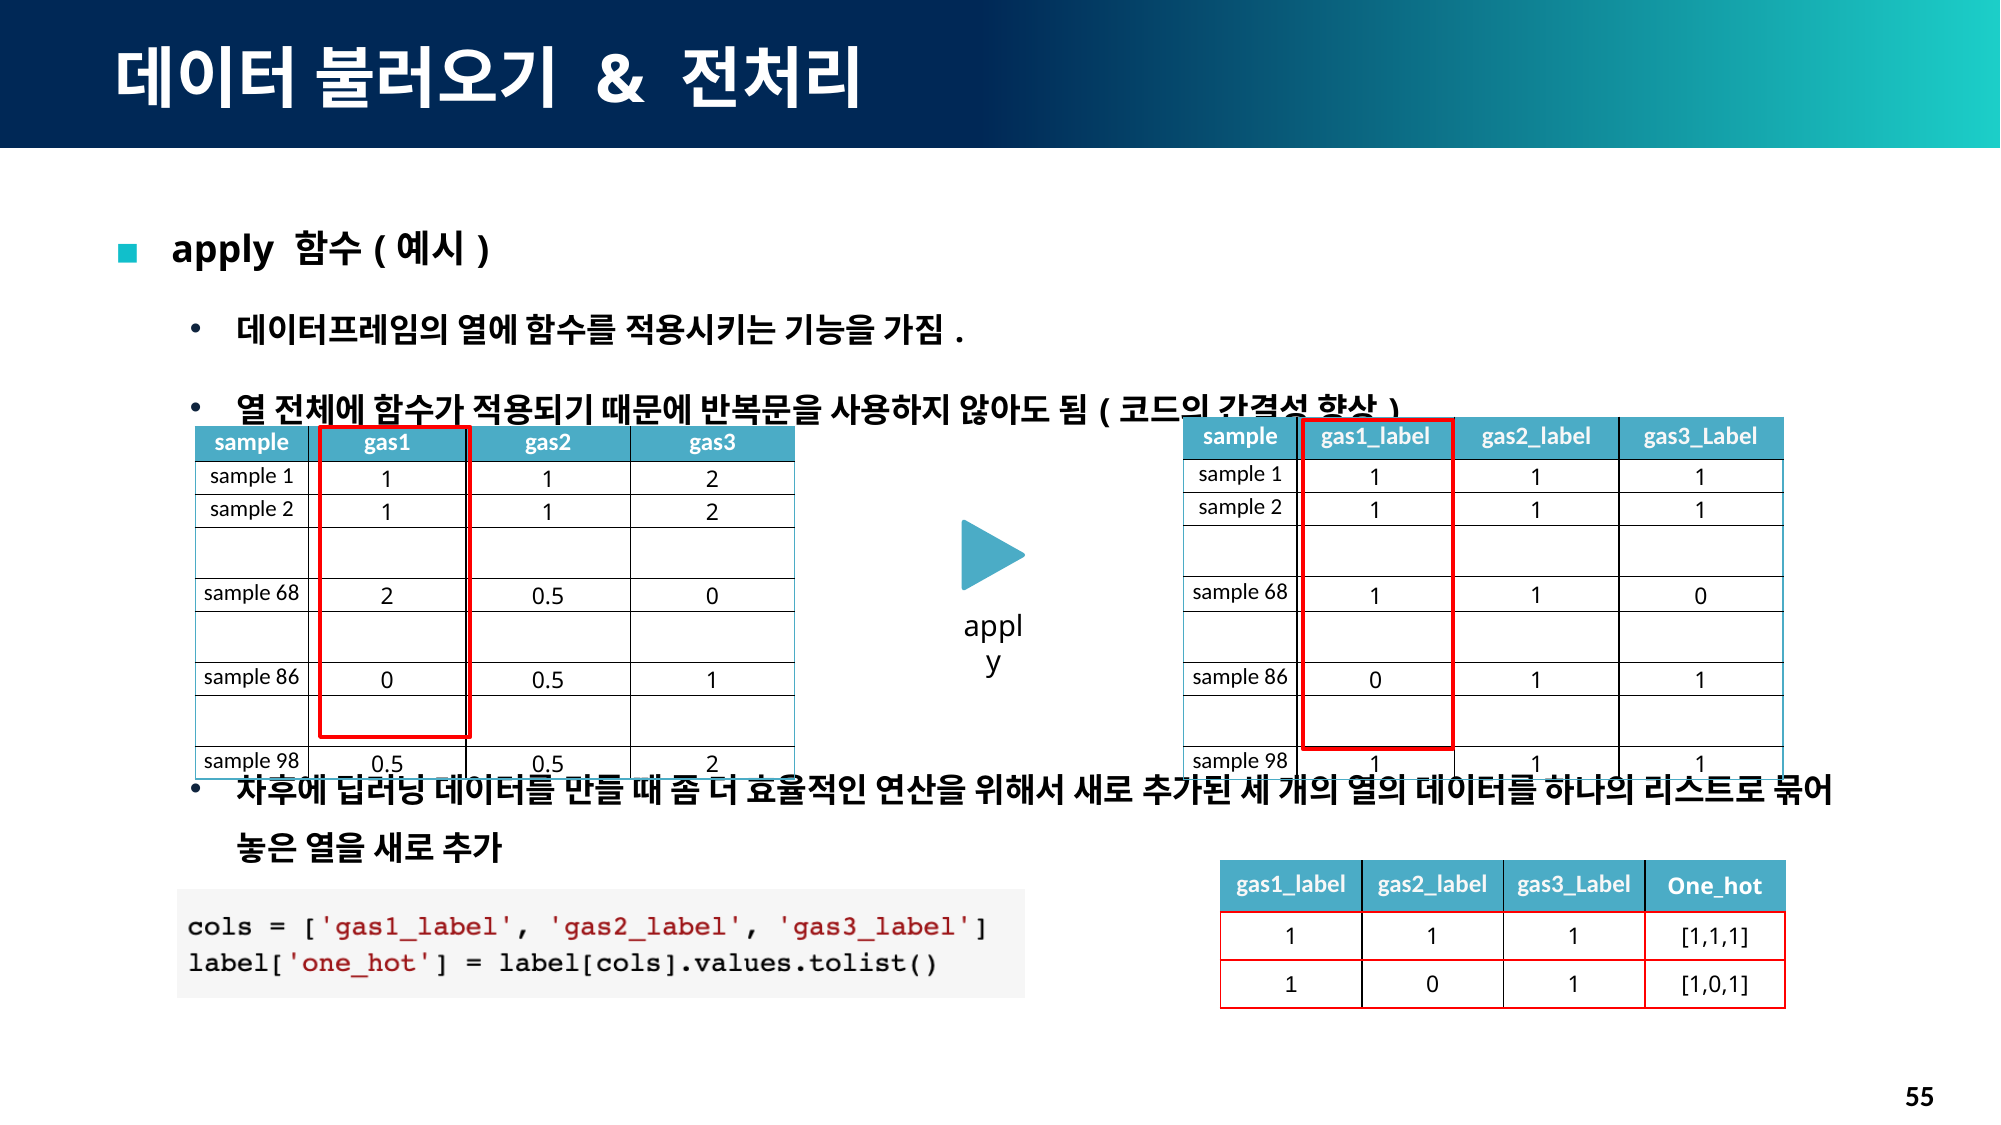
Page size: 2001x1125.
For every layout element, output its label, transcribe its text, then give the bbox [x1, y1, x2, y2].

table_cell 2 [631, 495, 794, 527]
table_cell [196, 696, 308, 746]
table_cell 1 [471, 495, 630, 527]
table_cell 0 [309, 663, 320, 695]
table_header gas3 [631, 428, 794, 461]
table_cell [196, 612, 308, 662]
table_header gas1 [309, 428, 320, 461]
table_cell [1298, 526, 1302, 576]
table_cell 1 [1455, 663, 1618, 695]
table_header sample [196, 428, 308, 461]
table_cell 1 [1455, 493, 1618, 525]
table_cell [1298, 696, 1302, 746]
table_cell [471, 528, 630, 578]
table_cell sample 2 [196, 495, 308, 527]
text_box [1302, 420, 1453, 749]
table_cell 2 [309, 579, 320, 611]
table_cell 1 [1298, 747, 1454, 779]
table_cell [309, 696, 465, 746]
table_cell 1 [1455, 577, 1618, 611]
table_header gas2 [471, 428, 630, 461]
table_cell sample 86 [196, 663, 308, 695]
table_cell 0.5 [467, 747, 630, 778]
table_cell 1 [1620, 663, 1782, 695]
table_cell [1184, 526, 1296, 576]
table_cell [1620, 612, 1782, 662]
table_cell 1 [1620, 493, 1782, 525]
table_cell [471, 612, 630, 662]
table_header gas1_label [1298, 418, 1454, 459]
table_cell [1620, 526, 1782, 576]
table_cell [1184, 696, 1296, 746]
text_box [320, 426, 471, 737]
table_cell 1 [1620, 460, 1782, 492]
table_cell 2 [631, 747, 794, 778]
table_cell 0 [631, 579, 794, 611]
table_cell [631, 612, 794, 662]
table_cell 1 [471, 462, 630, 494]
list apply 함수(예시) 데이터프레임의 열에 함수를 적용시키는 기능을 가짐. 열 전체에 함수가 적용되기 때문에 반복문을 사용하지 않아도 됨(코드의 간결성 향상) 차후에 딥러닝 데이터를 만들 때 좀 더 효율적인 연산을 위해서 새로 추가된 세 개의 열의 데이터를 하나의 리스트로 묶어 놓은 열을 새로 추가 [99, 184, 1900, 1024]
table_cell 1 [1298, 493, 1302, 525]
table_header sample [1184, 418, 1296, 459]
table_cell [1184, 612, 1296, 662]
picture [176, 889, 1026, 998]
table_header gas2_label [1455, 418, 1618, 459]
table_cell [467, 696, 630, 746]
table_header gas3_Label [1620, 418, 1782, 459]
table_cell [309, 612, 320, 662]
table_cell [1455, 612, 1618, 662]
table_cell 0 [1620, 577, 1782, 611]
title 데이터 불러오기 & 전처리 [99, 0, 1900, 148]
table_cell [196, 528, 308, 578]
table_cell 1 [309, 462, 320, 494]
table_cell sample 68 [1184, 577, 1296, 611]
table_cell 0.5 [471, 579, 630, 611]
table_cell sample 68 [196, 579, 308, 611]
table_cell sample 1 [1184, 460, 1296, 492]
table_cell [631, 528, 794, 578]
table_cell [309, 528, 320, 578]
table_cell 1 [1455, 460, 1618, 492]
table_cell [1298, 612, 1302, 662]
table_cell [1455, 526, 1618, 576]
table_cell [631, 696, 794, 746]
slide_number 55 [1514, 1065, 1950, 1125]
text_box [941, 521, 1045, 651]
table_cell sample 86 [1184, 663, 1296, 695]
table_cell 0.5 [471, 663, 630, 695]
table_cell 0 [1298, 663, 1302, 695]
table_cell 2 [631, 462, 794, 494]
table_cell sample 98 [196, 747, 308, 778]
table_cell [1455, 696, 1618, 746]
table_cell sample 98 [1184, 747, 1296, 779]
table_cell 1 [1620, 747, 1782, 779]
table_cell 1 [631, 663, 794, 695]
table_cell sample 1 [196, 462, 308, 494]
table_cell 1 [309, 495, 320, 527]
table_cell 1 [1298, 460, 1302, 492]
table_cell 0.5 [309, 747, 465, 778]
table_cell [1620, 696, 1782, 746]
table_cell 1 [1455, 747, 1618, 779]
table_cell sample 2 [1184, 493, 1296, 525]
table_cell 1 [1298, 577, 1302, 611]
